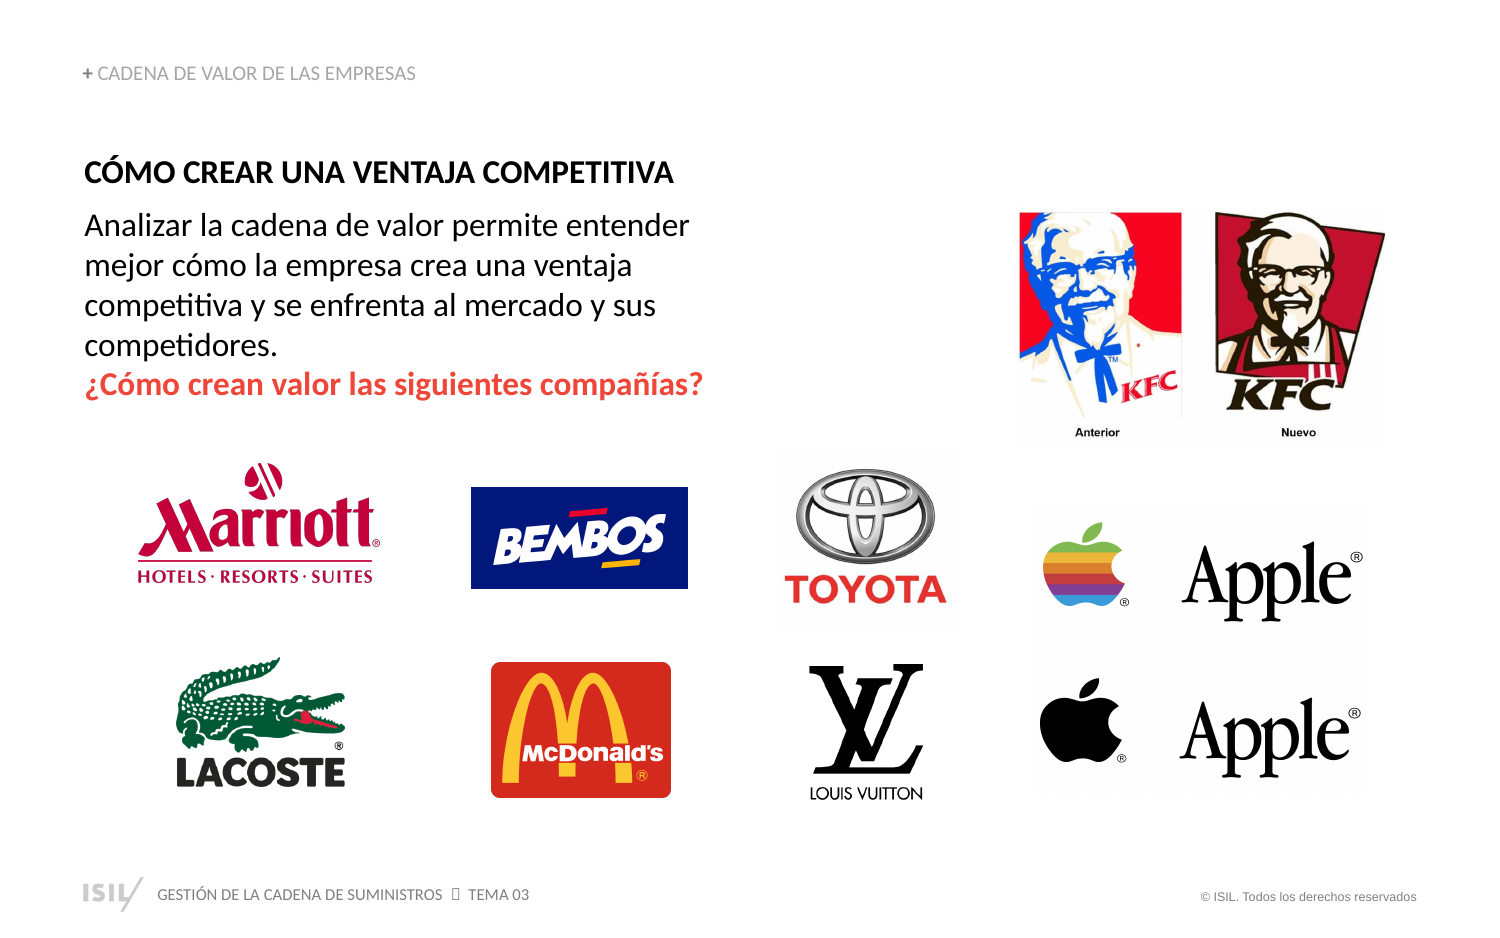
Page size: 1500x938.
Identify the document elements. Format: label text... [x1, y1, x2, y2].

text_box CÓMO CREAR UNA VENTAJA COMPETITIVA Analizar la cadena de valor permite entender mejor cómo la empresa crea una ventaja competitiva y se enfrenta al mercado y sus competidores. ¿Cómo crean valor las siguientes compañías? [82, 150, 721, 403]
text_box + CADENA DE VALOR DE LAS EMPRESAS [82, 61, 780, 85]
picture [1034, 503, 1367, 796]
picture [773, 444, 959, 630]
picture [808, 662, 924, 803]
picture [1016, 207, 1385, 446]
picture [491, 662, 671, 798]
picture [176, 657, 345, 788]
picture [470, 486, 688, 589]
picture [132, 457, 387, 589]
